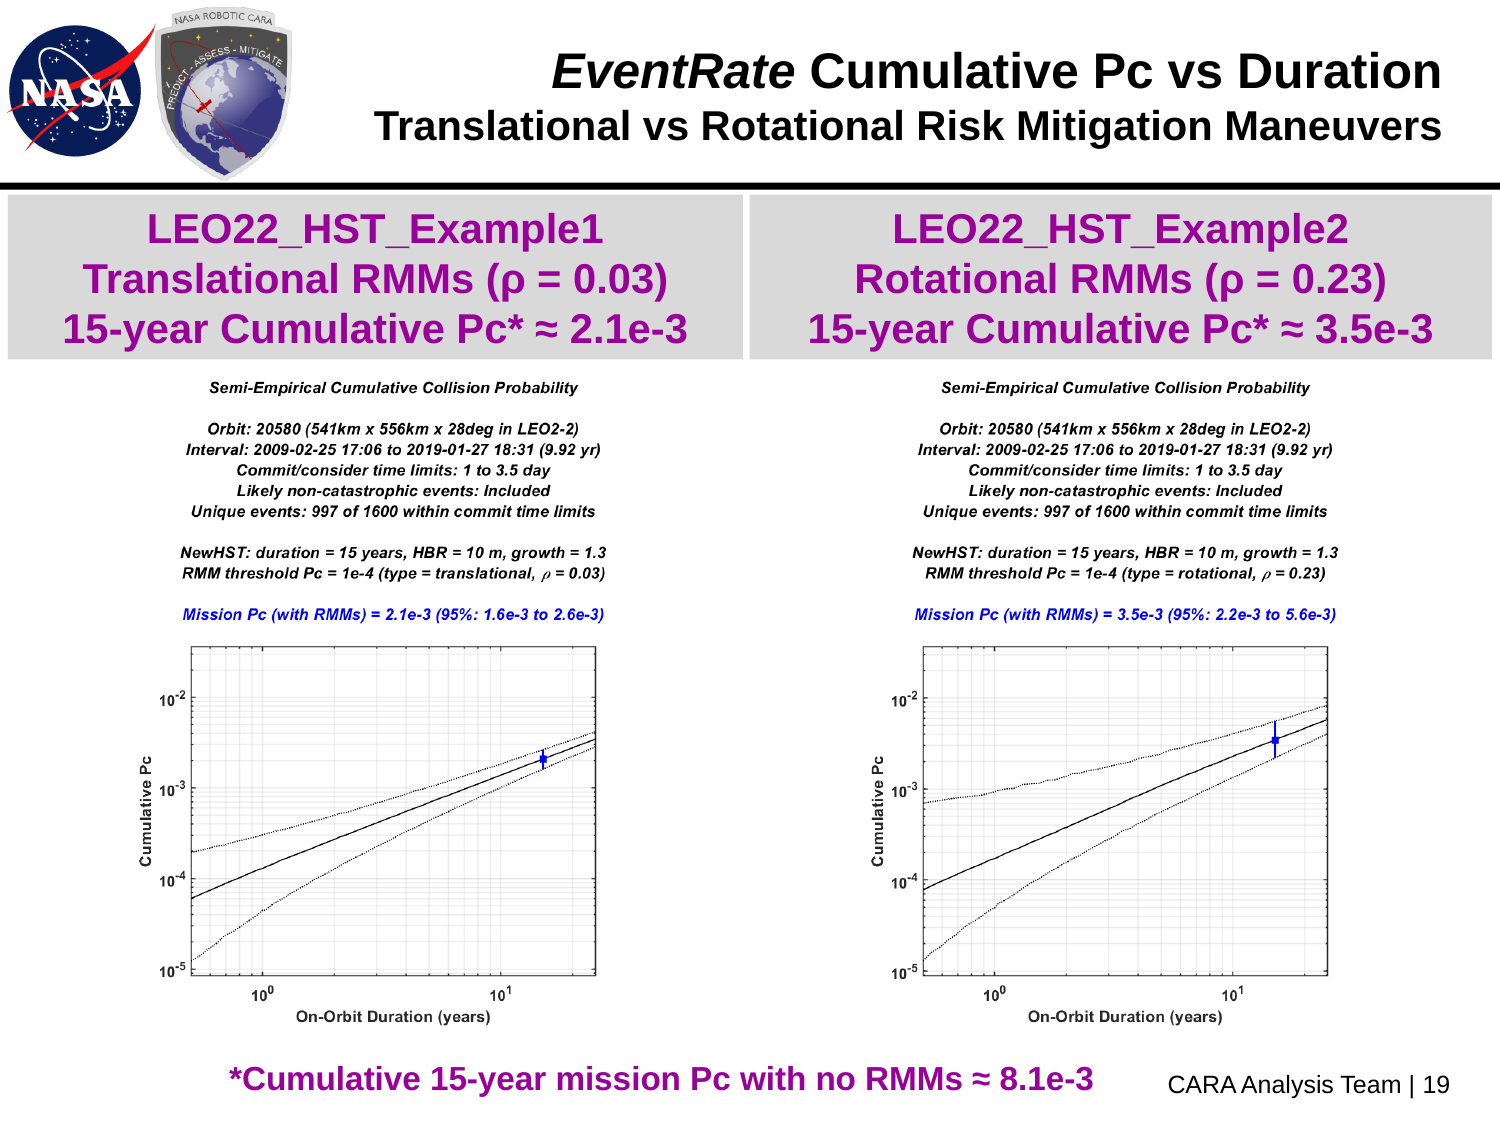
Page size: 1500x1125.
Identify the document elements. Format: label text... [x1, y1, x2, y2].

text_box LEO22_HST_Example2 Rotational RMMs (ρ = 0.23) 15-year Cumulative Pc* ≈ 3.5e-3 [749, 194, 1492, 360]
picture [854, 374, 1377, 1051]
text_box LEO22_HST_Example1 Translational RMMs (ρ = 0.03) 15-year Cumulative Pc* ≈ 2.1e-3 [7, 194, 743, 360]
picture [123, 374, 646, 1051]
title EventRate Cumulative Pc vs Duration Translational vs Rotational Risk Mitigation Maneuvers [285, 0, 1459, 188]
picture [0, 0, 285, 181]
text_box *Cumulative 15-year mission Pc with no RMMs ≈ 8.1e-3 [162, 1049, 1178, 1105]
